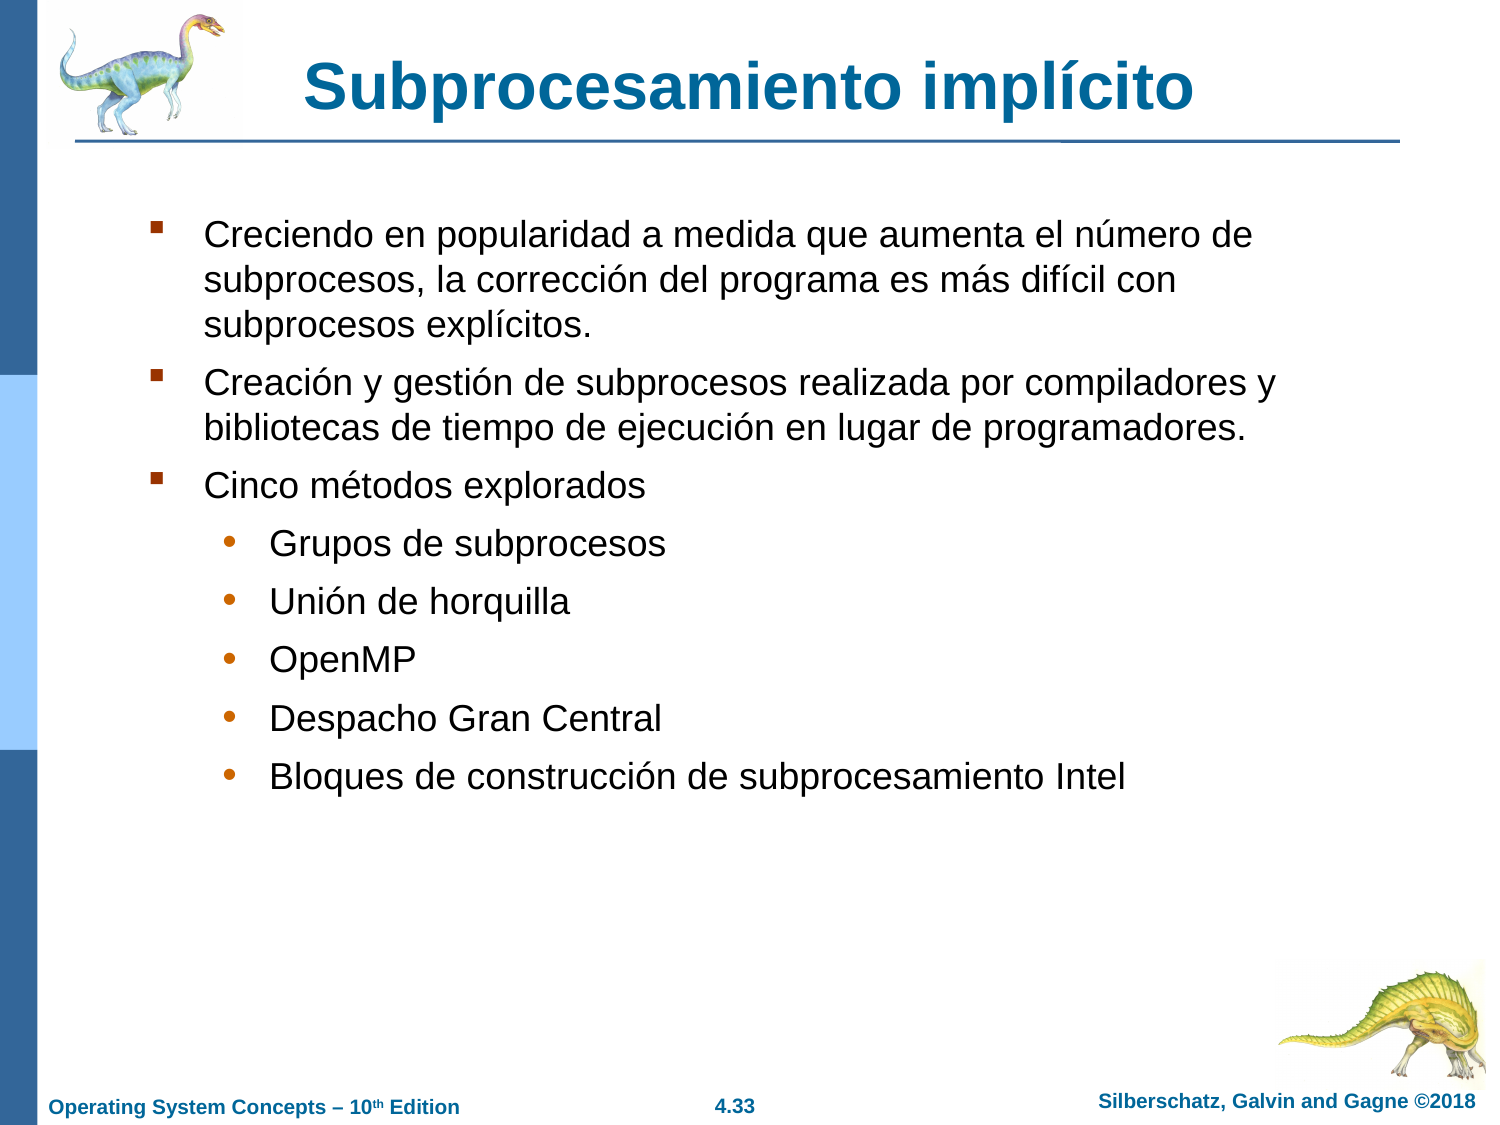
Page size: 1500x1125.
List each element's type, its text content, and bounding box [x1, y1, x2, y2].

list Creciendo en popularidad a medida que aumenta el número de subprocesos, la corrección del programa es más difícil con subprocesos explícitos. Creación y gestión de subprocesos realizada por compiladores y bibliotecas de tiempo de ejecución en lugar de programadores. Cinco métodos explorados Grupos de subprocesos Unión de horquilla OpenMP Despacho Gran Central Bloques de construcción de subprocesamiento Intel [132, 202, 1393, 937]
picture [46, 0, 243, 149]
picture [1275, 959, 1486, 1090]
title Subprocesamiento implícito [75, 36, 1425, 131]
